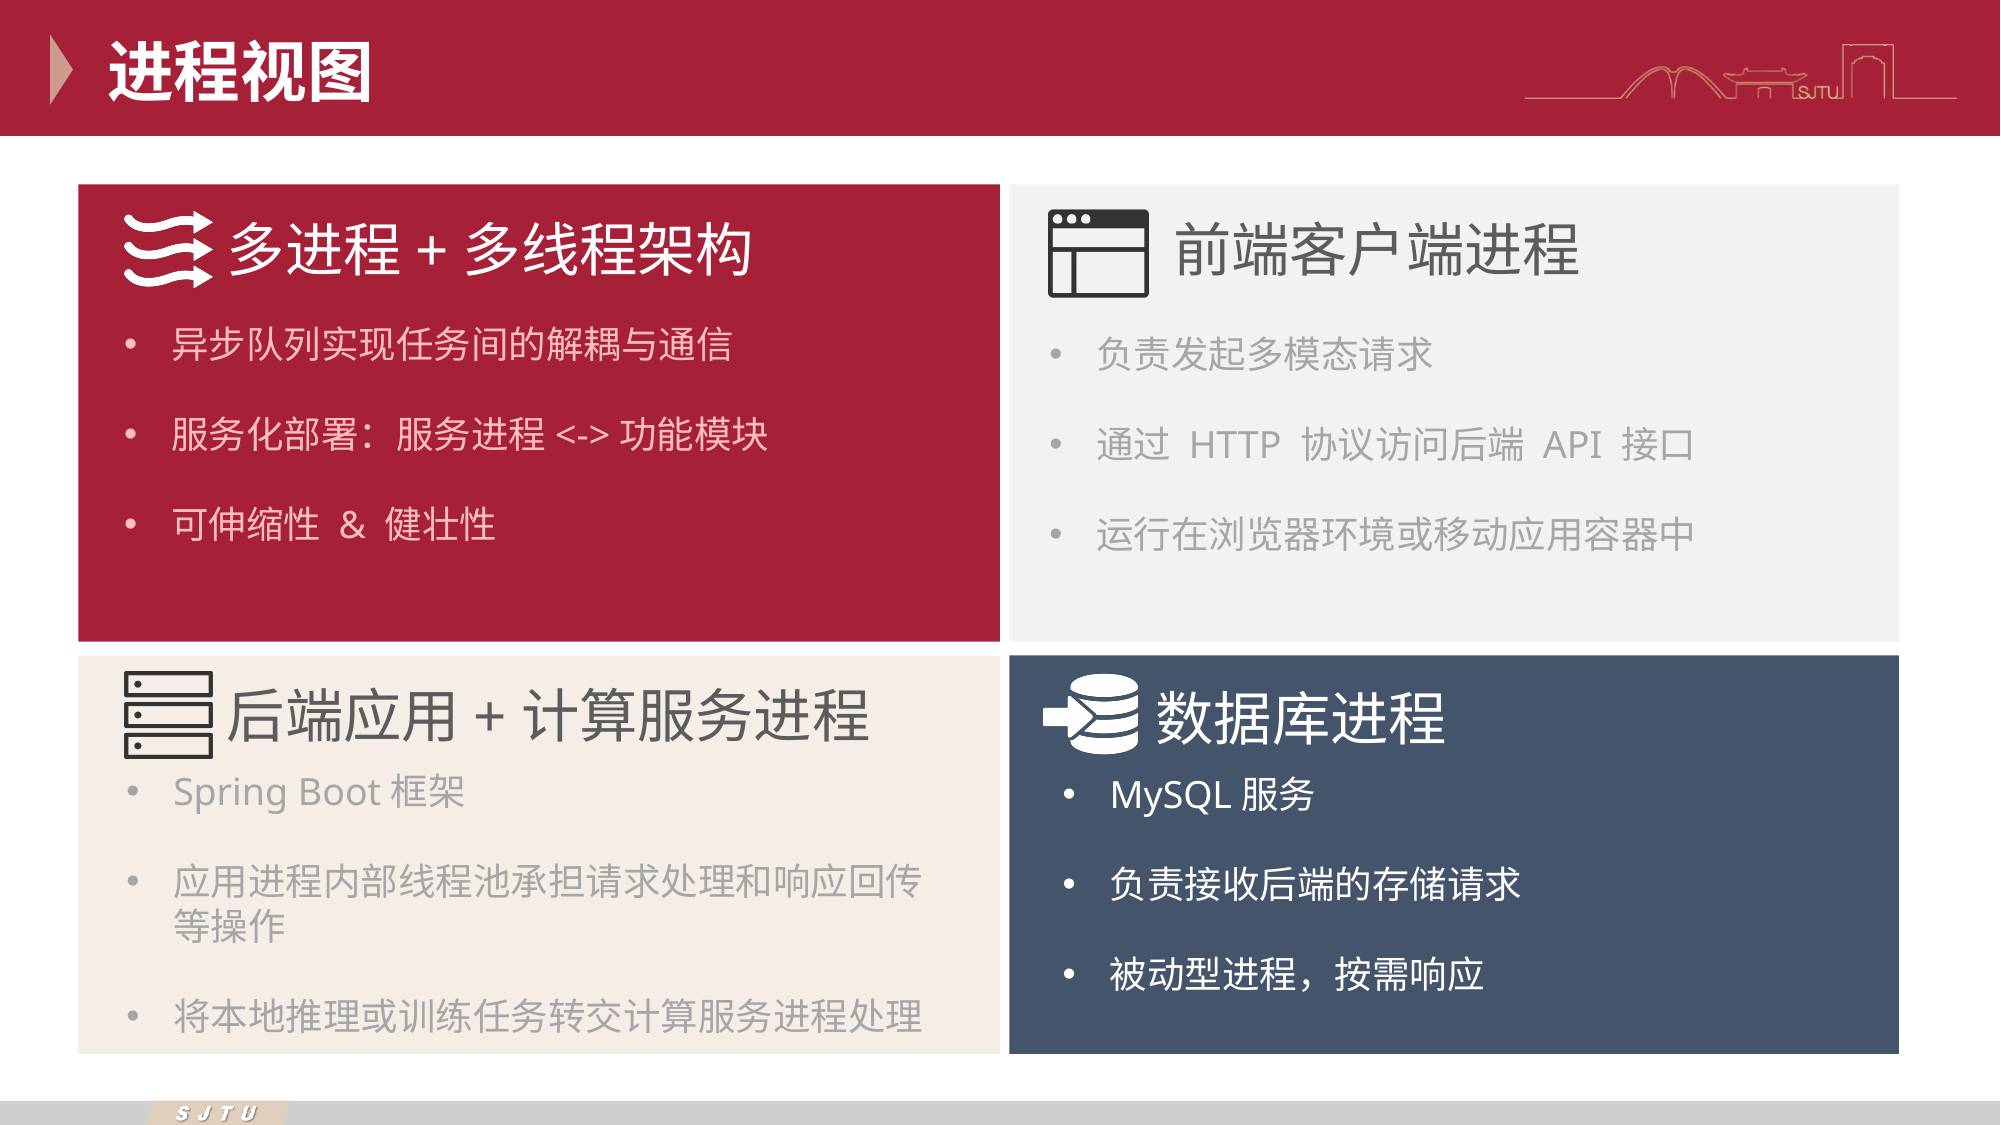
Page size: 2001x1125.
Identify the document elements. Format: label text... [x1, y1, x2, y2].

text_box [77, 183, 1001, 643]
picture [163, 1102, 275, 1124]
list 进程视图 [92, 20, 1696, 119]
picture [124, 671, 213, 759]
text_box 前端客户端进程 [1158, 203, 1750, 294]
picture [124, 205, 213, 294]
text_box [1009, 655, 1899, 1054]
text_box MySQL服务 负责接收后端的存储请求 被动型进程，按需响应 [1047, 746, 1825, 1022]
text_box 数据库进程 [1140, 671, 1733, 746]
text_box 后端应用+计算服务进程 [212, 668, 900, 759]
text_box [77, 655, 1001, 1055]
slide_number [1817, 1053, 1988, 1110]
text_box 异步队列实现任务间的解耦与通信 服务化部署：服务进程<->功能模块 可伸缩性 & 健壮性 [109, 313, 986, 572]
picture [1048, 203, 1149, 304]
text_box 多进程+多线程架构 [212, 203, 804, 294]
text_box [1008, 183, 1900, 643]
text_box 负责发起多模态请求 通过 HTTP 协议访问后端 API 接口 运行在浏览器环境或移动应用容器中 [1034, 313, 1812, 624]
text_box Spring Boot框架 应用进程内部线程池承担请求处理和响应回传等操作 将本地推理或训练任务转交计算服务进程处理 [111, 766, 944, 1041]
picture [1043, 666, 1138, 762]
